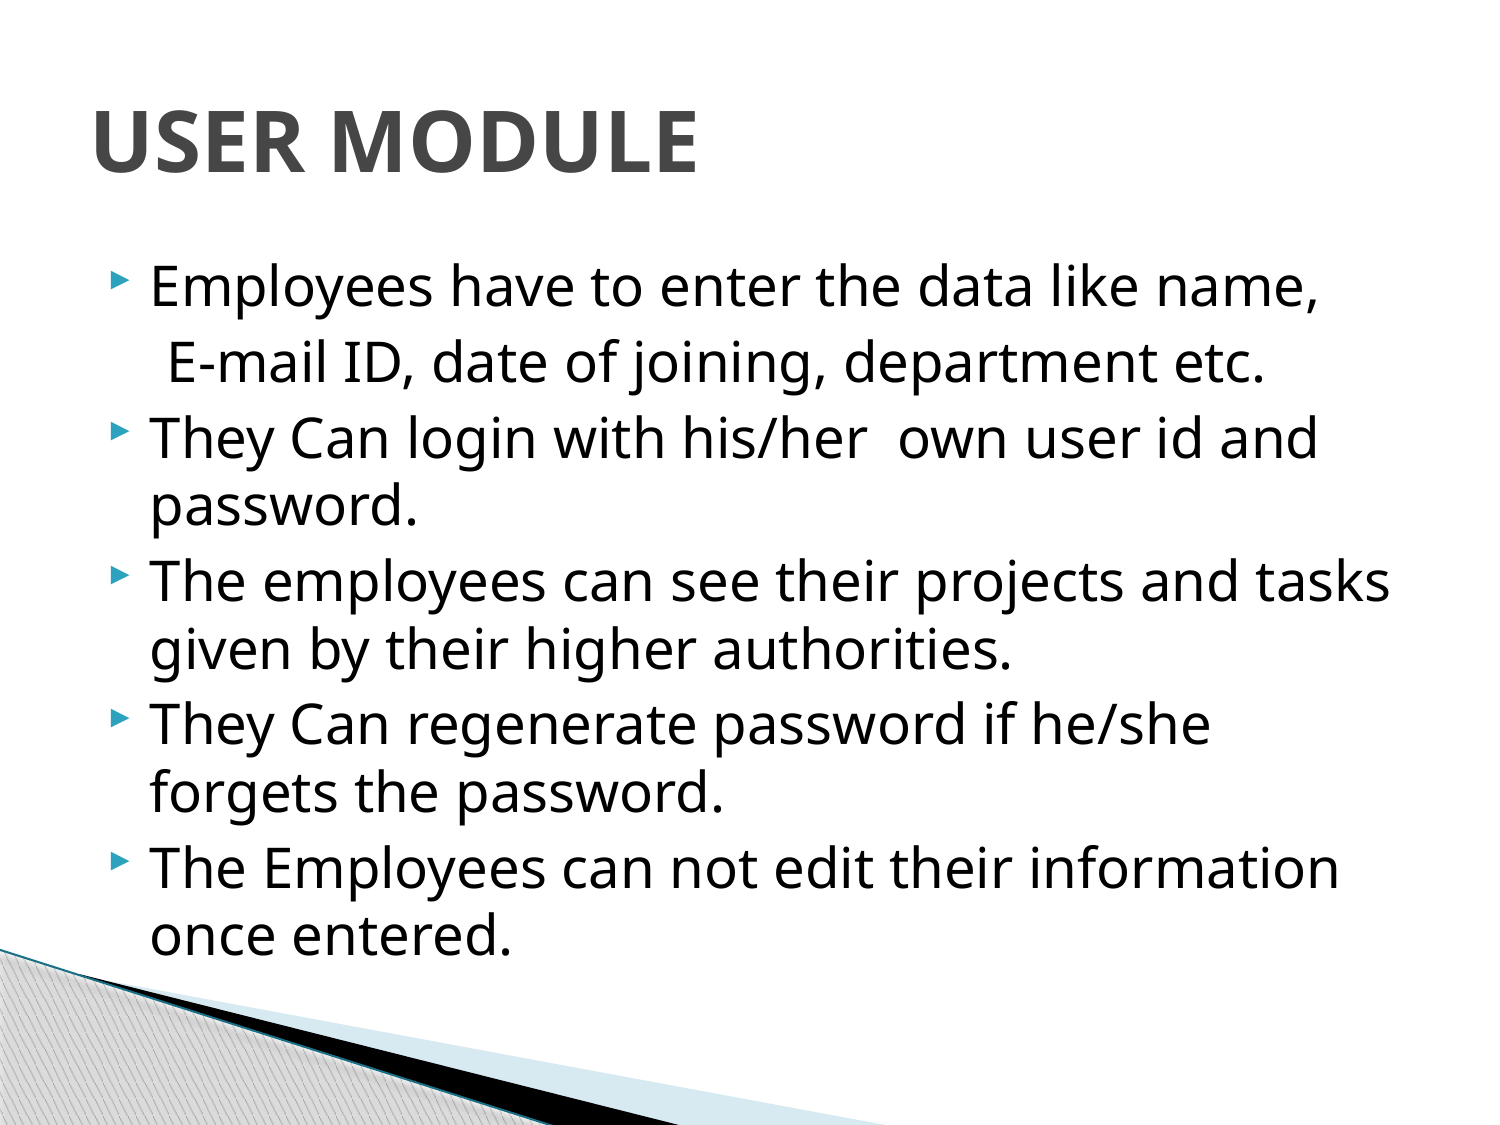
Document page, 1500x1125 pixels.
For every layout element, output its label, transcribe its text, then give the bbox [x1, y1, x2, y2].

title USER MODULE [75, 45, 1425, 233]
list Employees have to enter the data like name, E-mail ID, date of joining, department etc. They Can login with his/her own user id and password. The employees can see their projects and tasks given by their higher authorities. They Can regenerate password if he/she forgets the password. The Employees can not edit their information once entered. [75, 243, 1425, 986]
